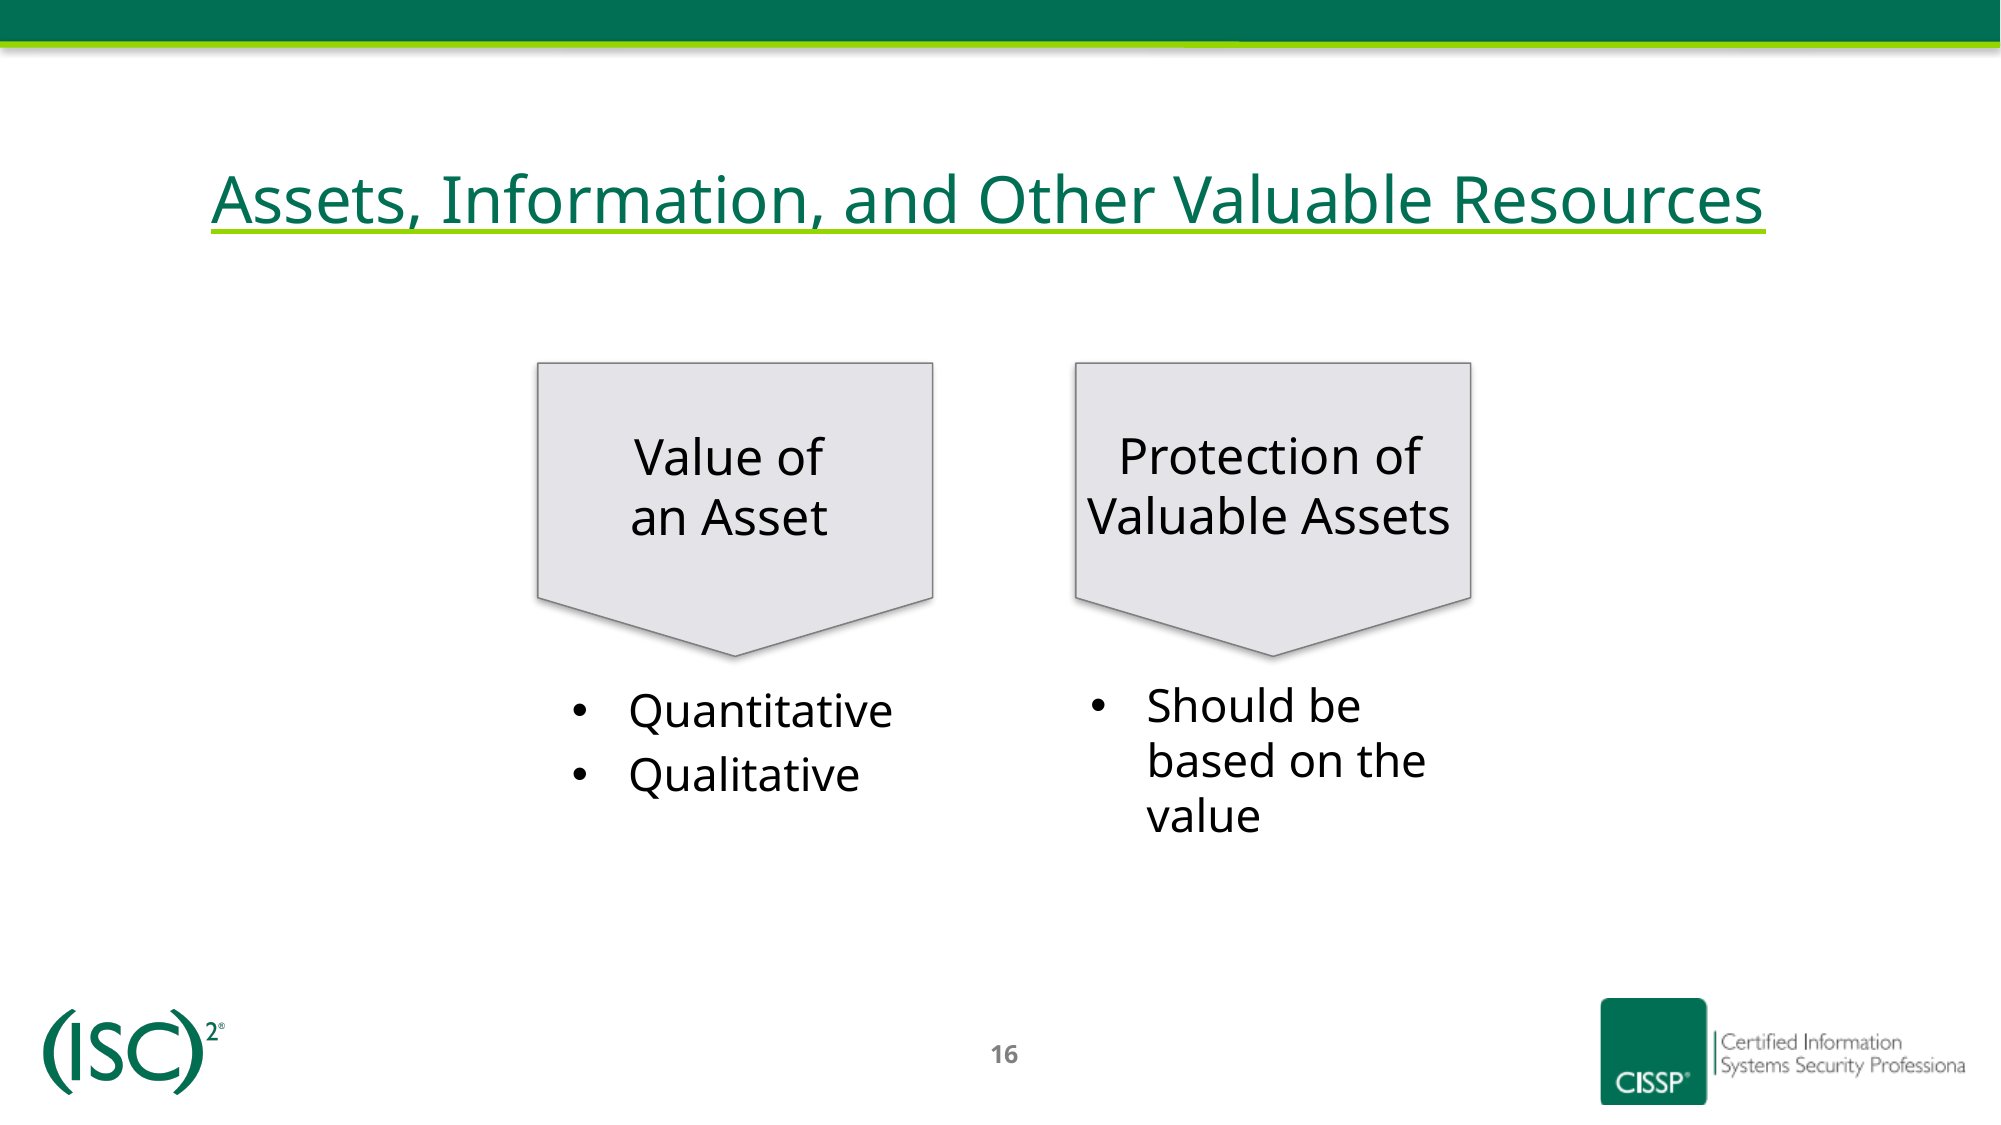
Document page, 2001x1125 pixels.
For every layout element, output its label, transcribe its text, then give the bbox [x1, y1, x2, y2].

text_box [537, 363, 933, 417]
picture [40, 1005, 228, 1099]
text_box [1075, 363, 1471, 416]
text_box [537, 553, 933, 657]
text_box Quantitative Qualitative [557, 674, 1029, 772]
text_box [1075, 552, 1471, 657]
text_box Should be based on the value [1075, 669, 1471, 767]
title Assets, Information, and Other Valuable Resources [196, 91, 2000, 280]
text_box Protection of Valuable Assets [770, 416, 1771, 552]
text_box Value of an Asset [229, 417, 1230, 553]
